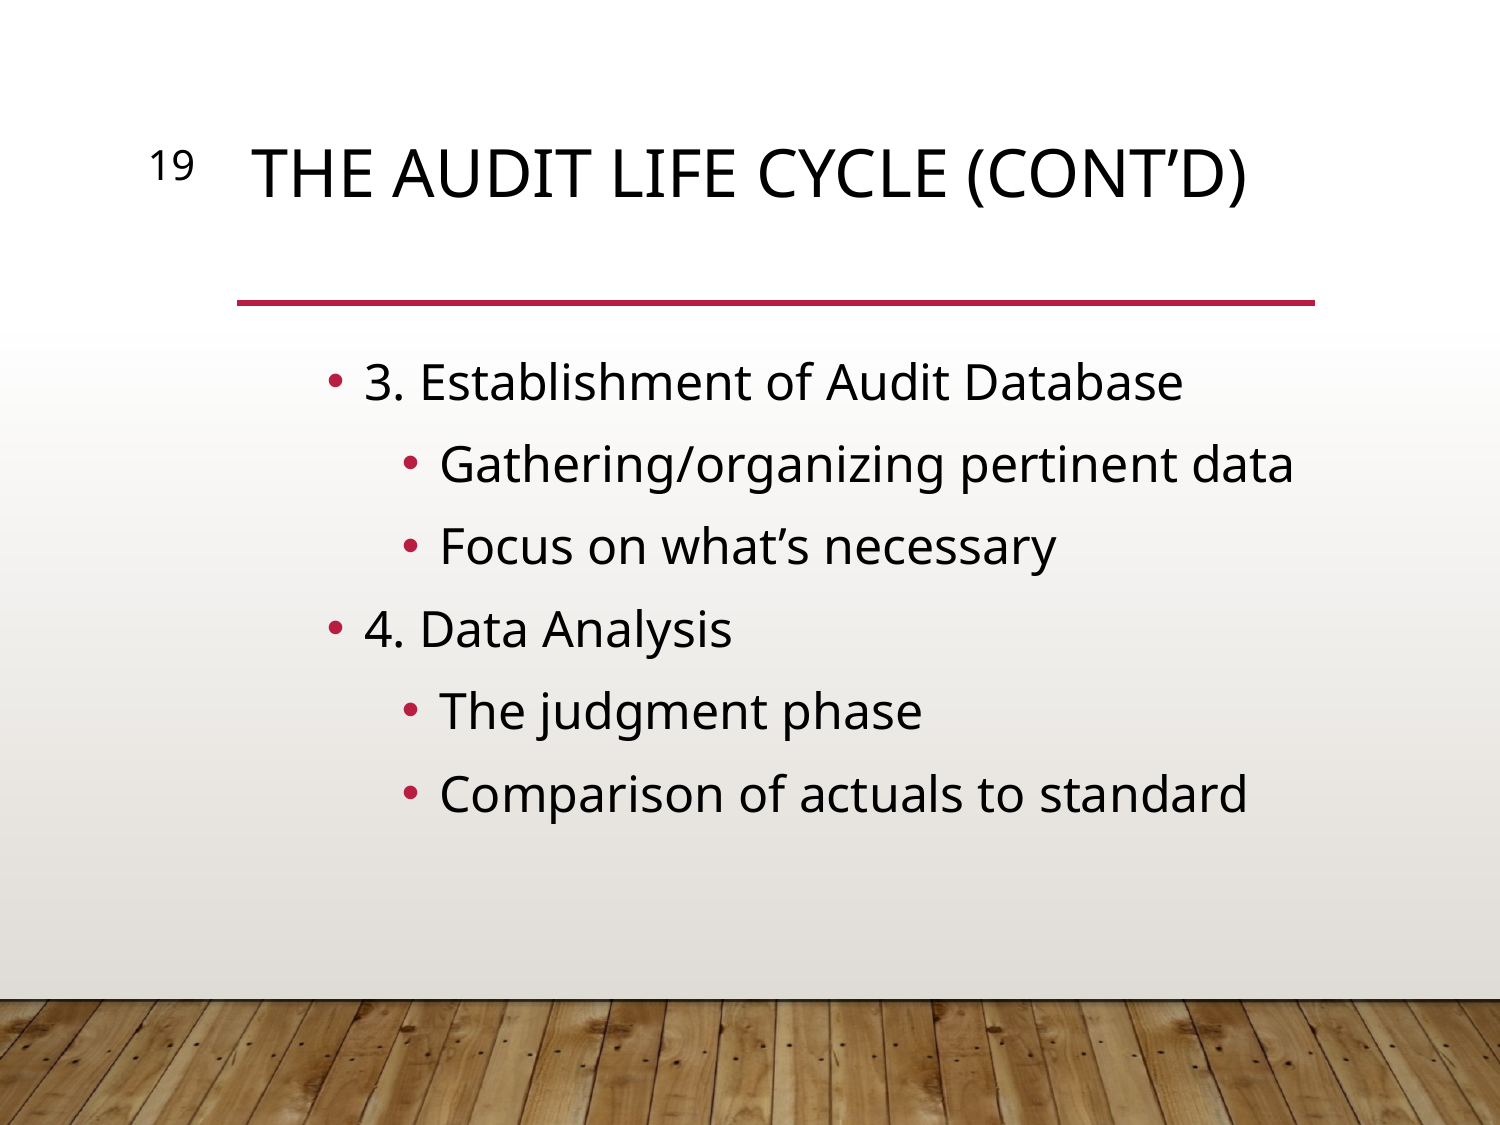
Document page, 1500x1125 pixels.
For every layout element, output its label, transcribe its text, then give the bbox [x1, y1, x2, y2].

picture [0, 999, 1500, 1125]
list 3. Establishment of Audit Database Gathering/organizing pertinent data Focus on what’s necessary 4. Data Analysis The judgment phase Comparison of actuals to standard [236, 330, 1315, 897]
title The Audit Life Cycle (cont’d) [236, 131, 1315, 305]
slide_number 19 [80, 131, 211, 214]
